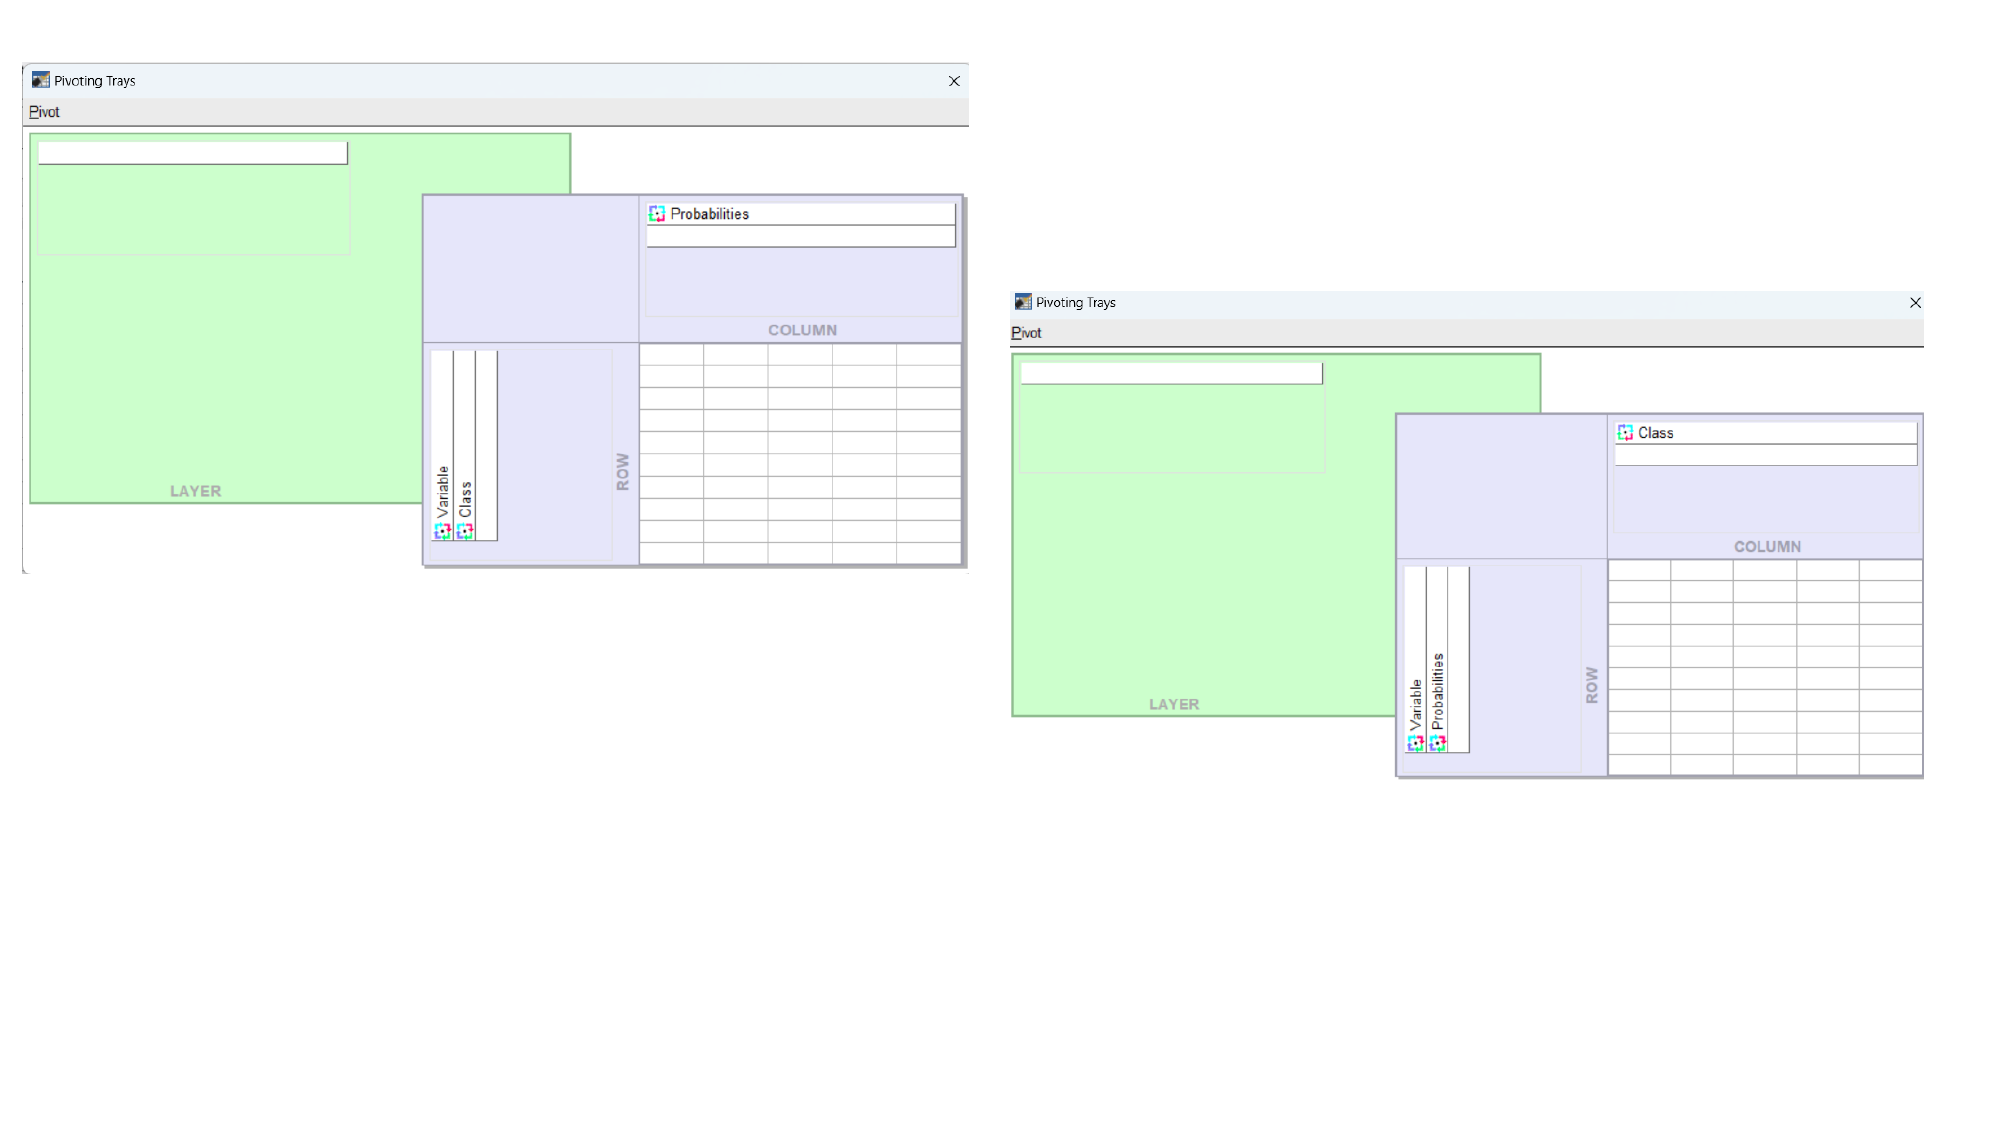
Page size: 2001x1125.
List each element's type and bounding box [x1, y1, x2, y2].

picture [1010, 291, 1924, 780]
picture [22, 62, 969, 574]
